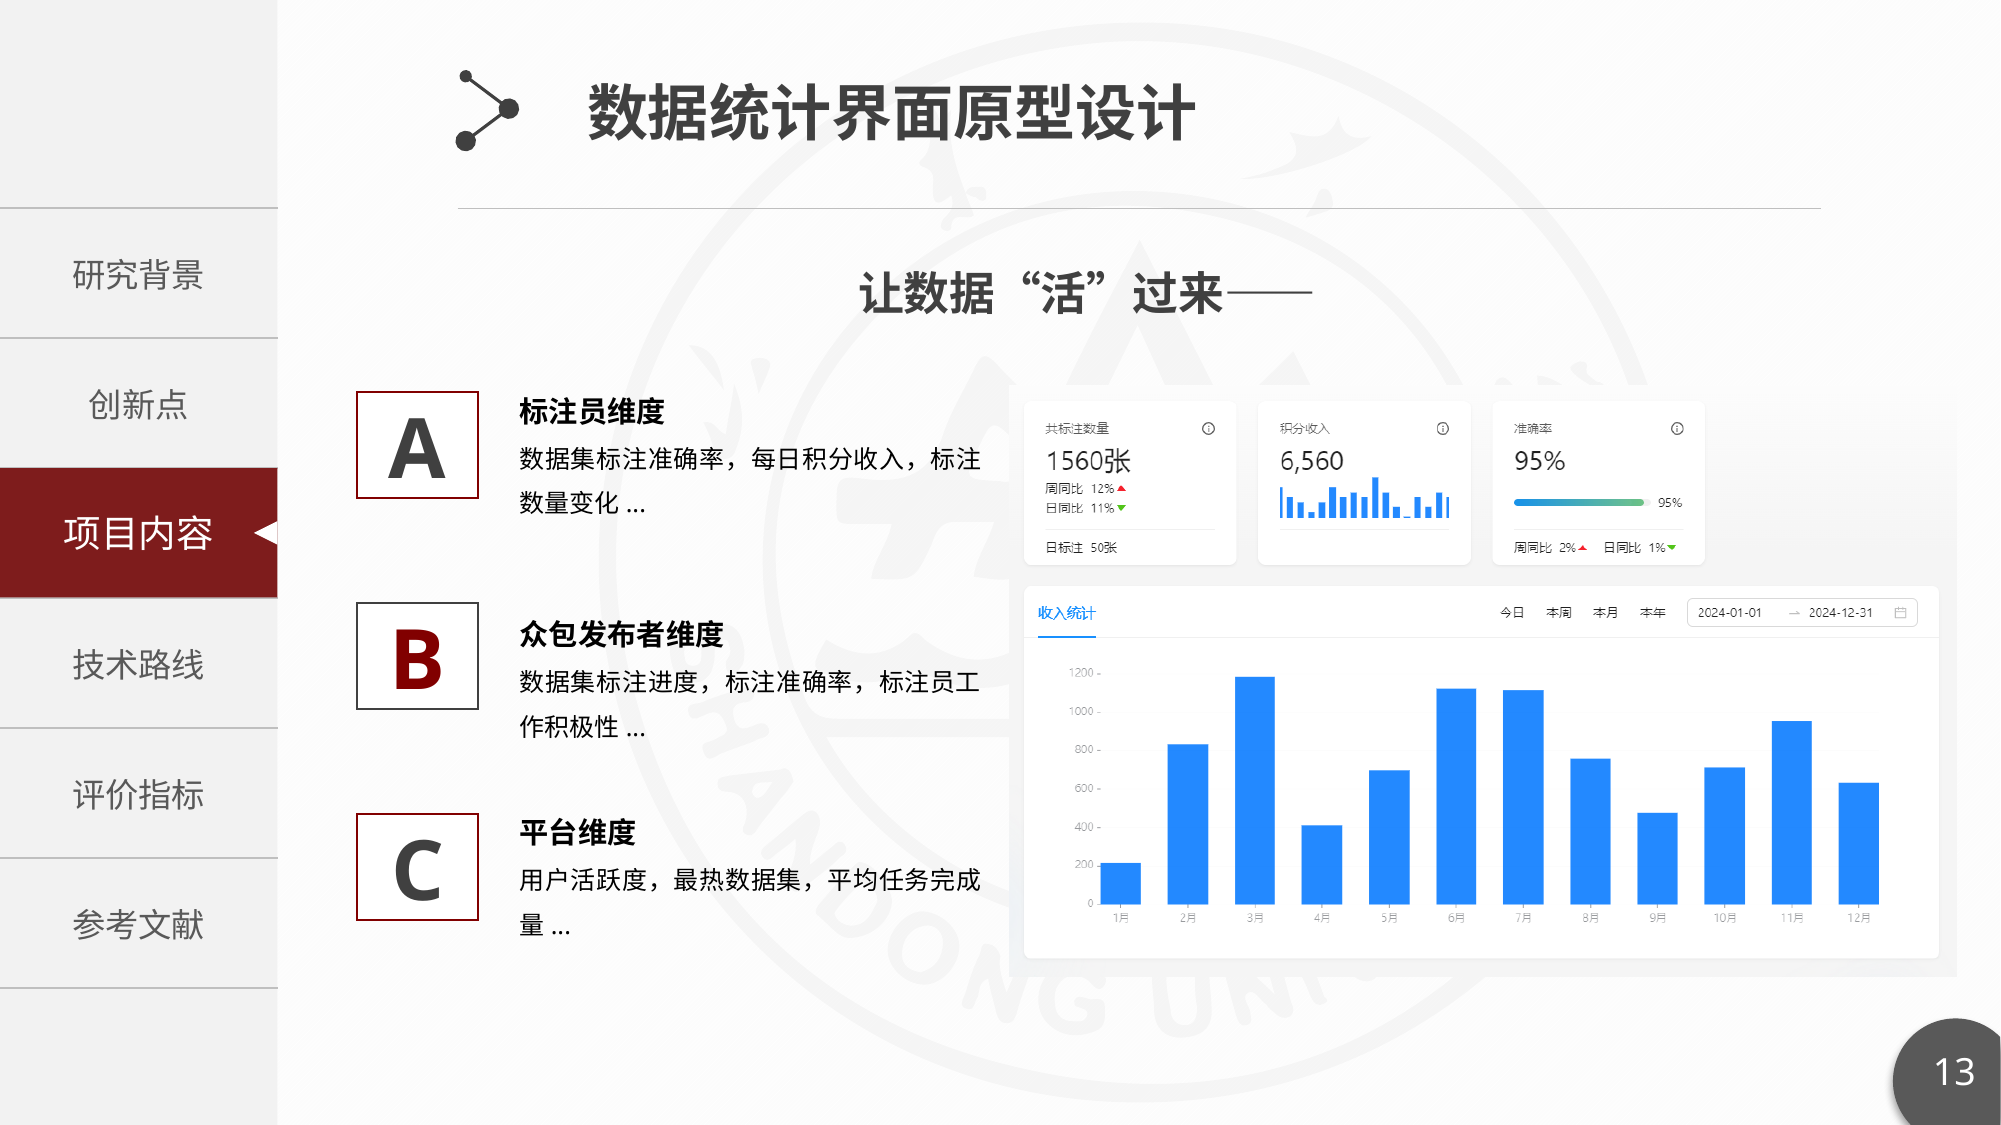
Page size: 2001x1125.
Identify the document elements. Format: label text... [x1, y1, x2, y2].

text_box 平台维度 用户活跃度，最热数据集，平均任务完成量... [505, 789, 997, 947]
text_box B [356, 602, 479, 710]
text_box A [356, 391, 479, 499]
text_box 众包发布者维度 数据集标注进度，标注准确率，标注员工作积极性... [505, 591, 997, 749]
picture [1009, 385, 1957, 977]
text_box 标注员维度 数据集标注准确率，每日积分收入，标注数量变化... [505, 368, 997, 526]
text_box C [356, 813, 479, 921]
text_box 让数据“活”过来—— [772, 257, 1402, 328]
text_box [465, 67, 1217, 157]
